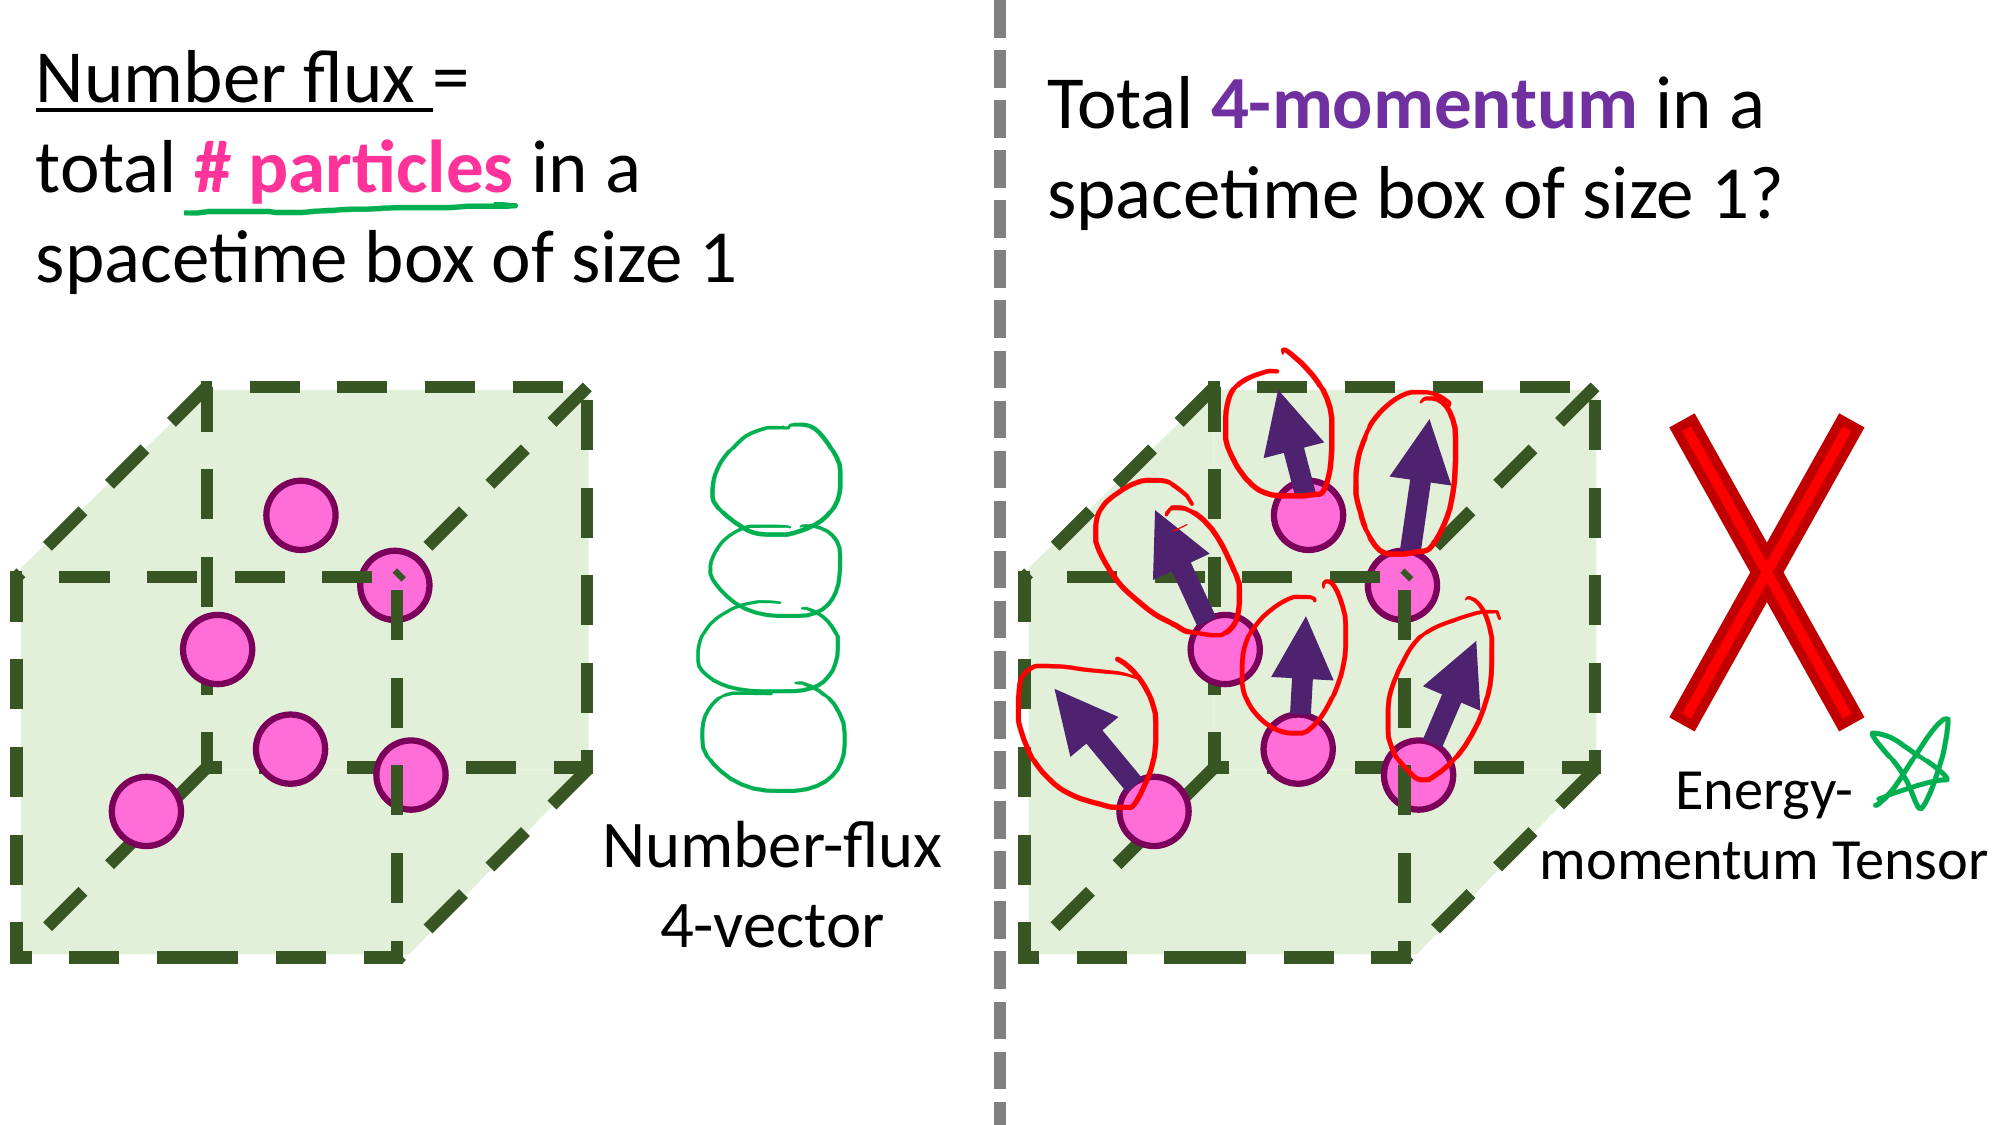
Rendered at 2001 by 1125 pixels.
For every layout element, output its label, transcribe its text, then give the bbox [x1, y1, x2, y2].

text_box Total 4-momentum in a spacetime box of size 1? [1032, 46, 1837, 202]
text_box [1024, 386, 1597, 960]
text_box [581, 430, 964, 971]
picture [1001, 202, 1959, 820]
picture [184, 202, 999, 820]
text_box Number flux = total # particles in a spacetime box of size 1 [21, 20, 902, 306]
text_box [1466, 743, 2000, 1124]
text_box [16, 386, 589, 960]
